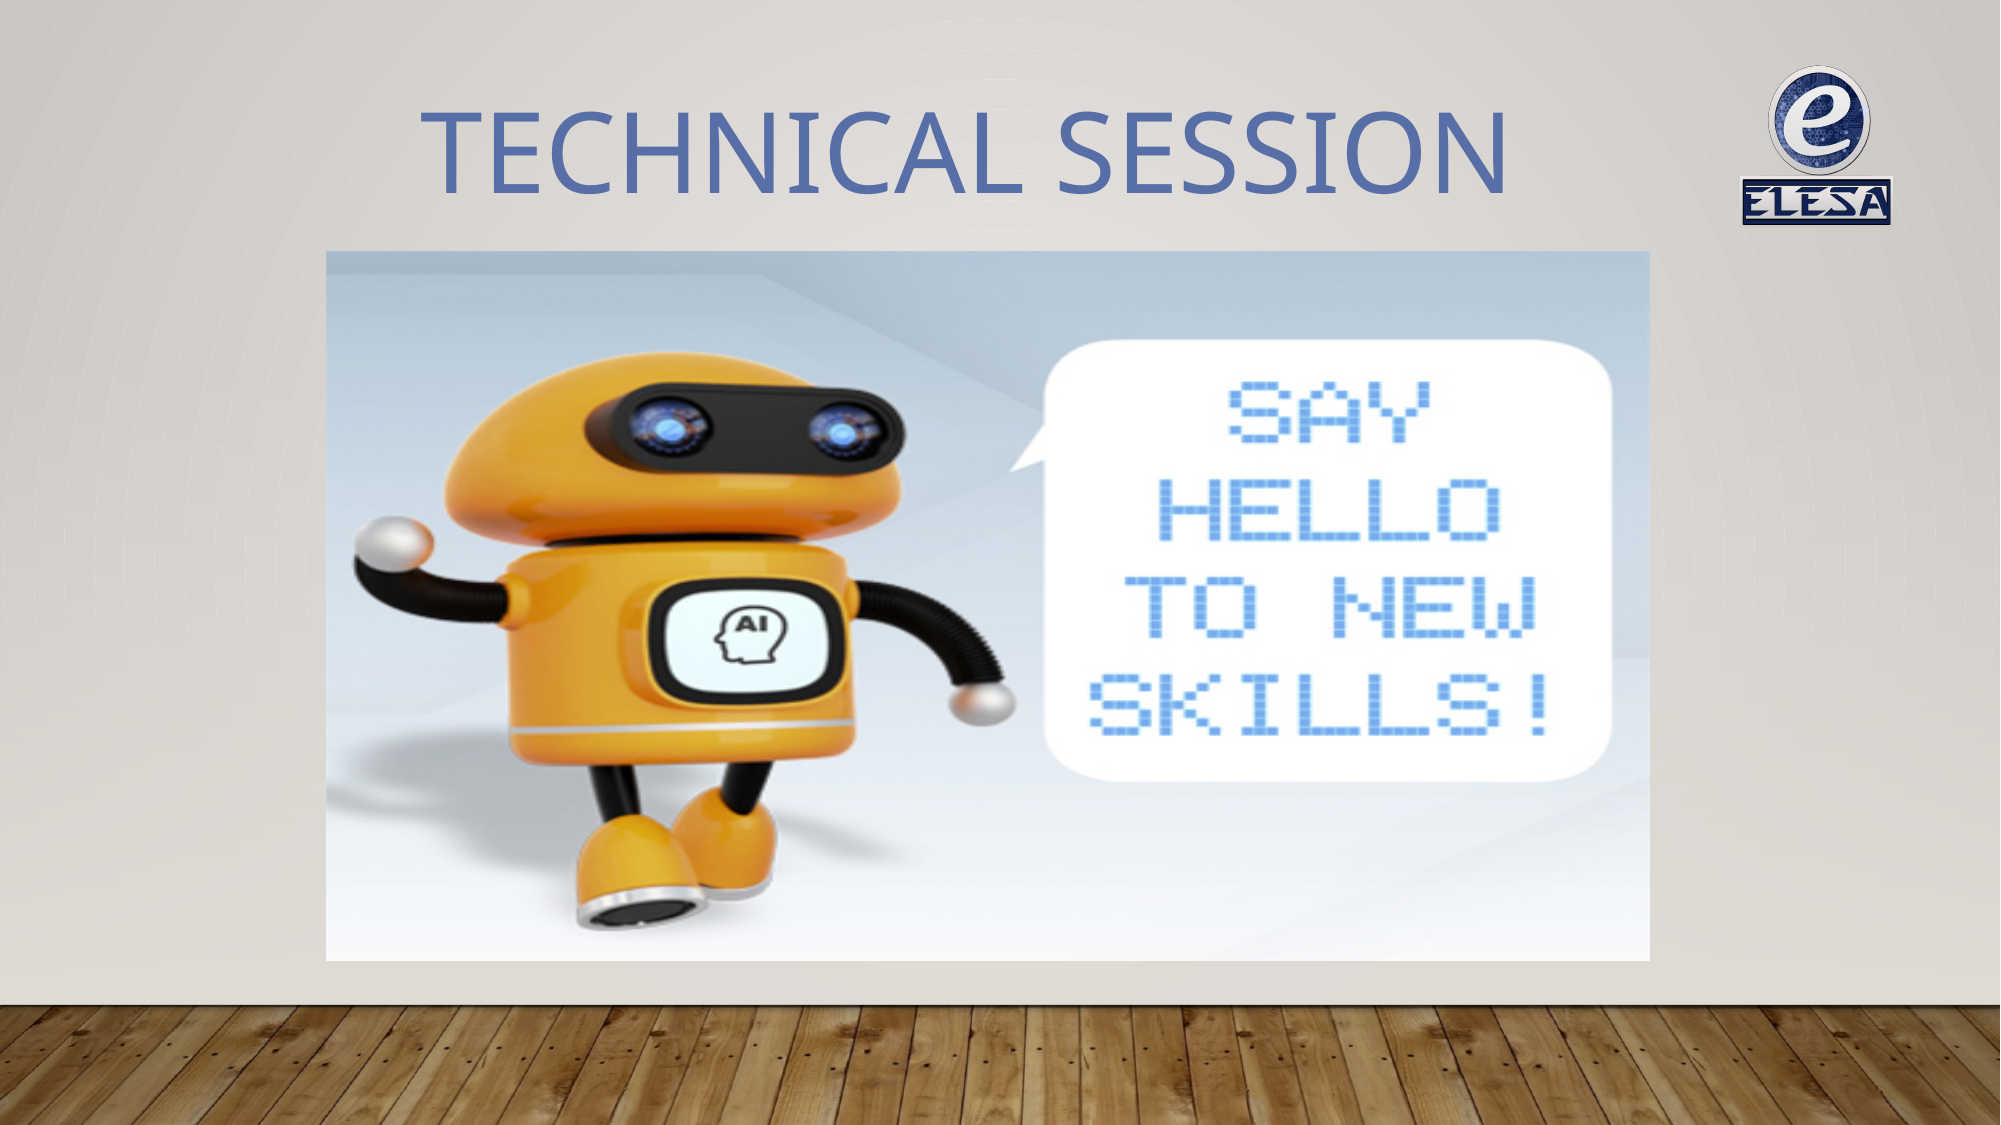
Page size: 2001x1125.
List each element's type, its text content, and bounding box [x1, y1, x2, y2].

picture [1654, 23, 1979, 271]
picture [0, 1005, 2000, 1125]
text_box TECHNICAL SESSION [405, 73, 1530, 224]
picture [326, 251, 1651, 961]
